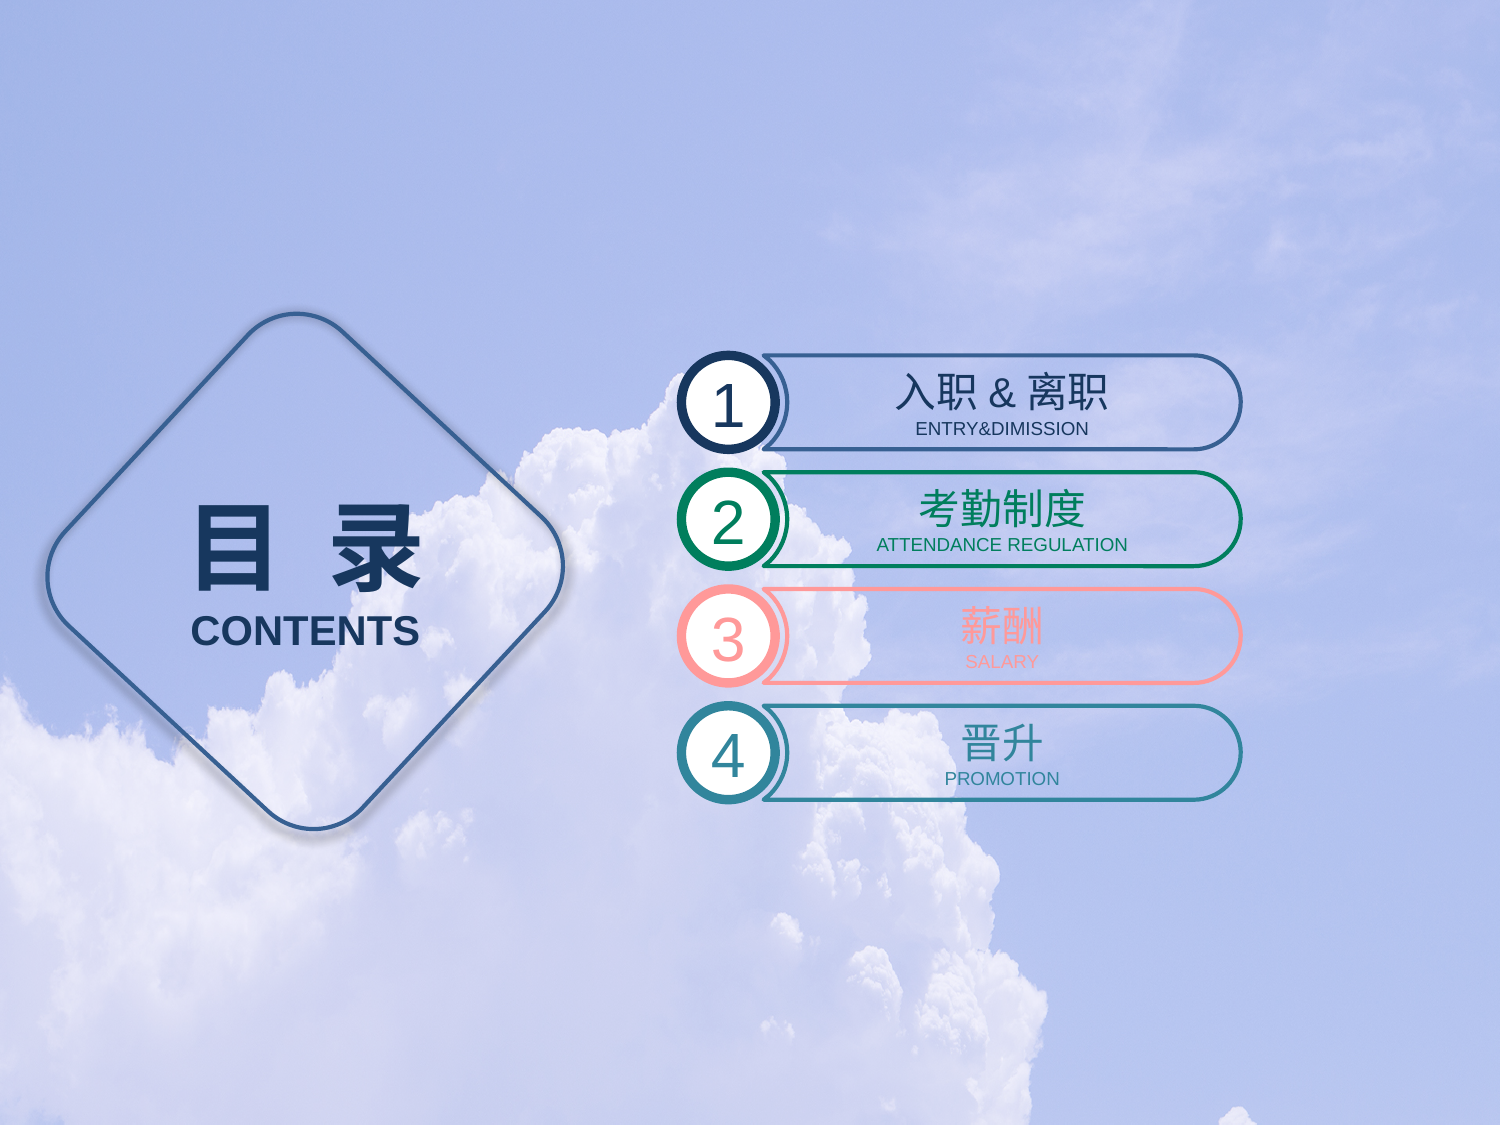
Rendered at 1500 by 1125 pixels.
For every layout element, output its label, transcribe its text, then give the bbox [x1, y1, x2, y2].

text_box 3 [681, 588, 776, 683]
text_box 目 录 [137, 485, 473, 604]
text_box 1 [681, 355, 776, 450]
text_box CONTENTS [139, 603, 472, 654]
text_box 4 [681, 705, 776, 800]
text_box 入职&离职 ENTRY&DIMISSION [763, 355, 1241, 450]
text_box [45, 311, 566, 832]
text_box 考勤制度 ATTENDANCE REGULATION [763, 472, 1241, 567]
text_box 2 [681, 472, 776, 567]
text_box 晋升 PROMOTION [763, 705, 1241, 800]
text_box 薪酬 SALARY [763, 588, 1241, 683]
